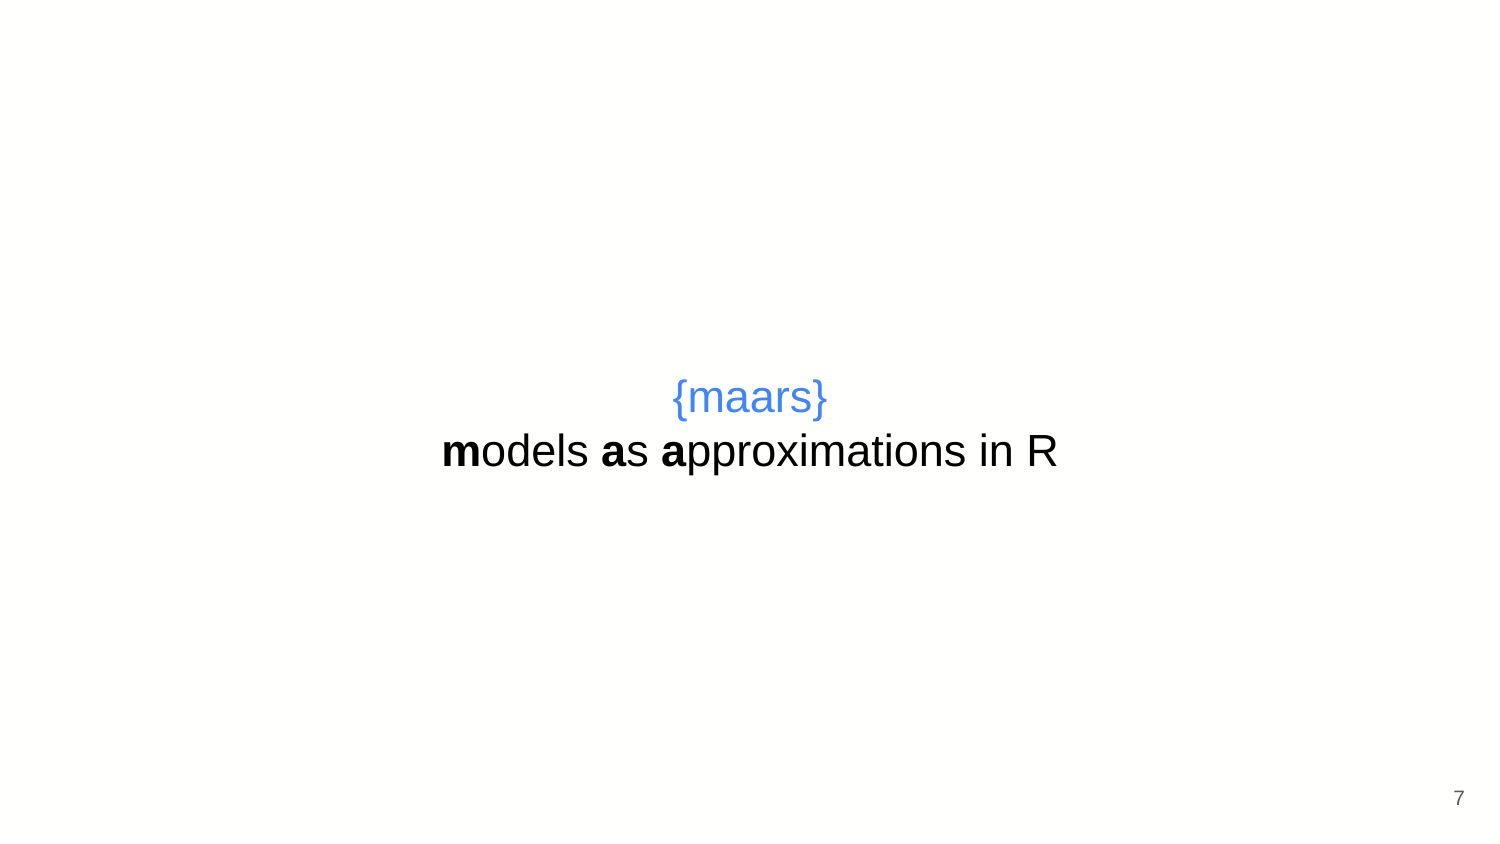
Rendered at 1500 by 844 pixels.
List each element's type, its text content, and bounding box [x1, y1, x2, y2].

slide_number ‹#› [1389, 764, 1480, 830]
title {maars} models as approximations in R [51, 352, 1449, 491]
